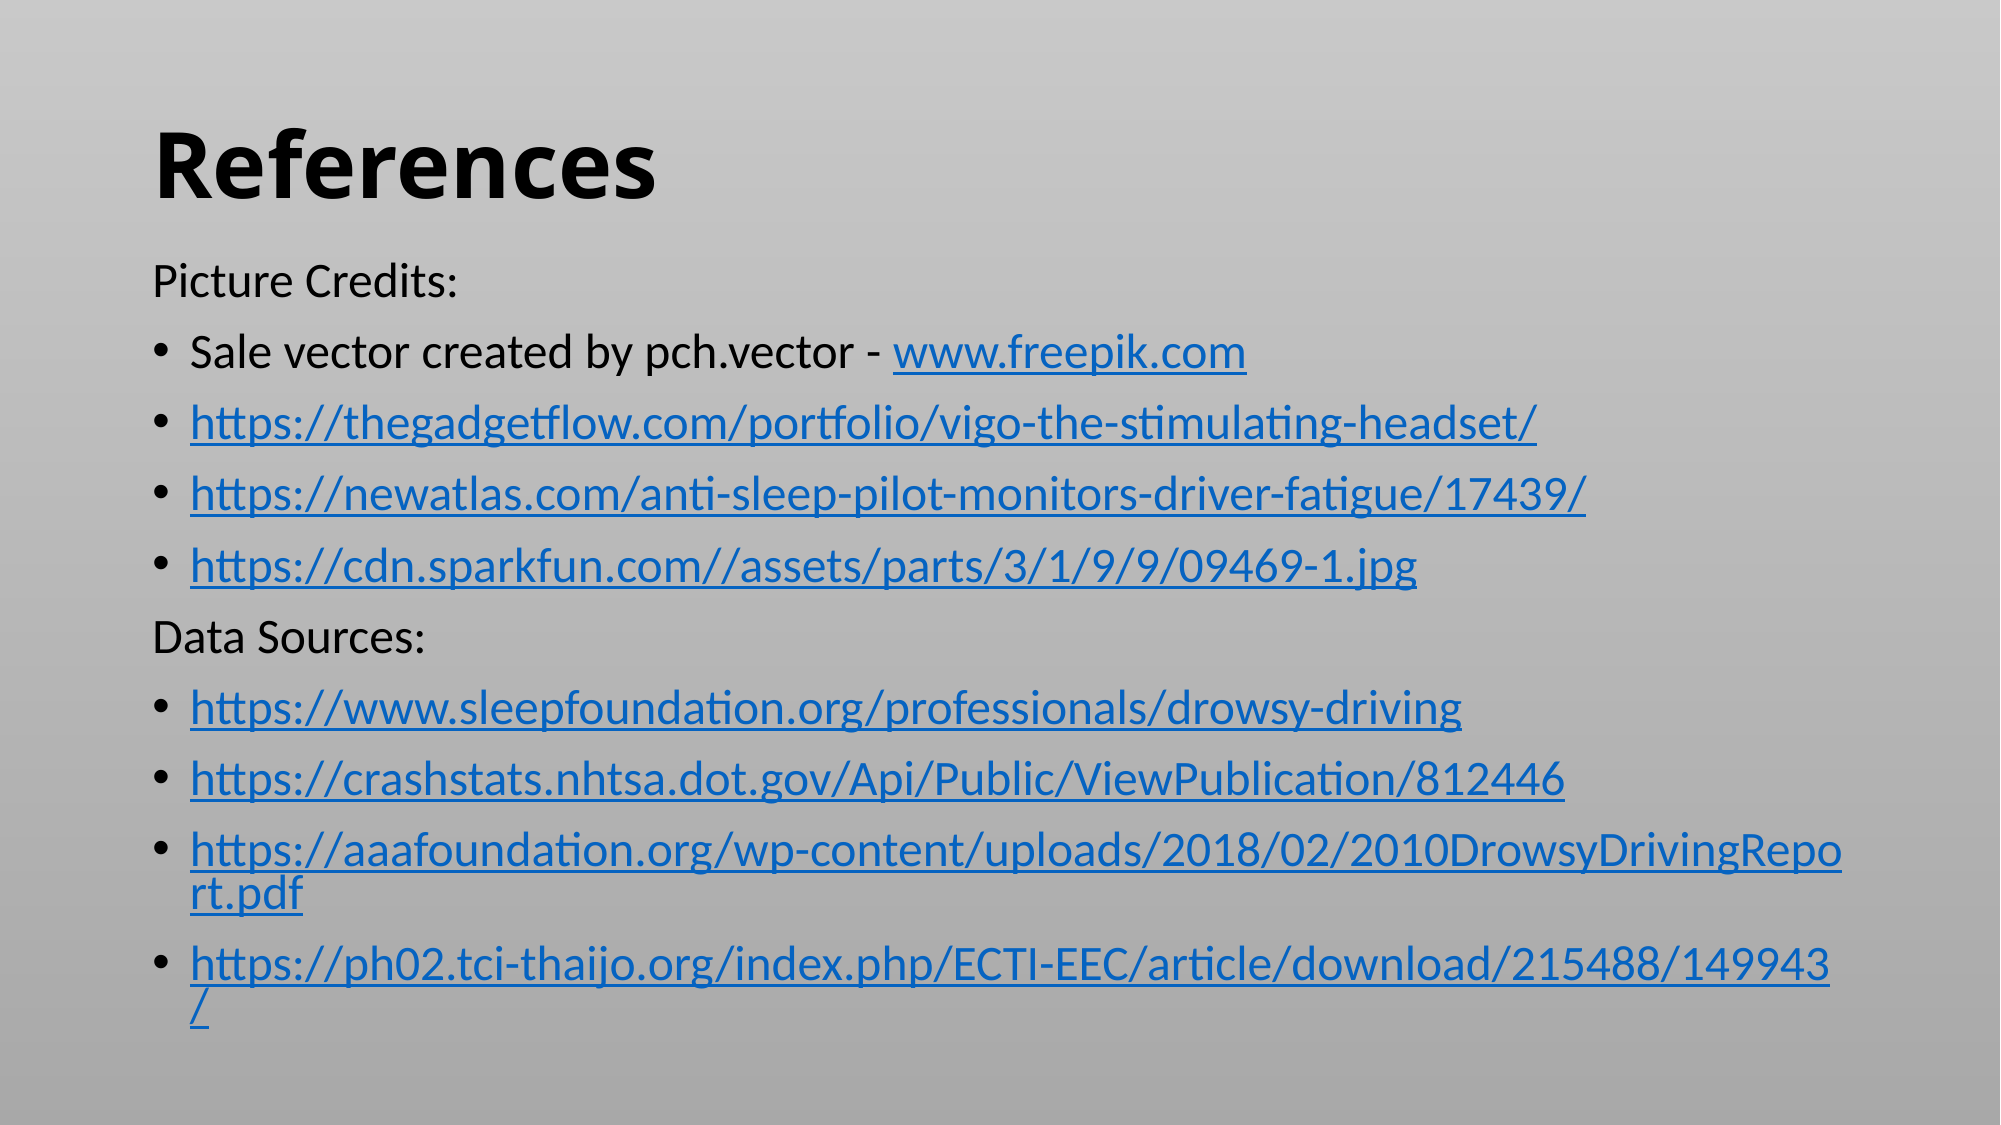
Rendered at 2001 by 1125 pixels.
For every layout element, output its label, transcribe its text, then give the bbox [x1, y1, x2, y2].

list Picture Credits: Sale vector created by pch.vector - www.freepik.com https://thegadgetflow.com/portfolio/vigo-the-stimulating-headset/ https://newatlas.com/anti-sleep-pilot-monitors-driver-fatigue/17439/ https://cdn.sparkfun.com//assets/parts/3/1/9/9/09469-1.jpg Data Sources: https://www.sleepfoundation.org/professionals/drowsy-driving https://crashstats.nhtsa.dot.gov/Api/Public/ViewPublication/812446 https://aaafoundation.org/wp-content/uploads/2018/02/2010DrowsyDrivingReport.pdf https://ph02.tci-thaijo.org/index.php/ECTI-EEC/article/download/215488/149943/ [137, 247, 1863, 962]
title References [137, 59, 1863, 247]
